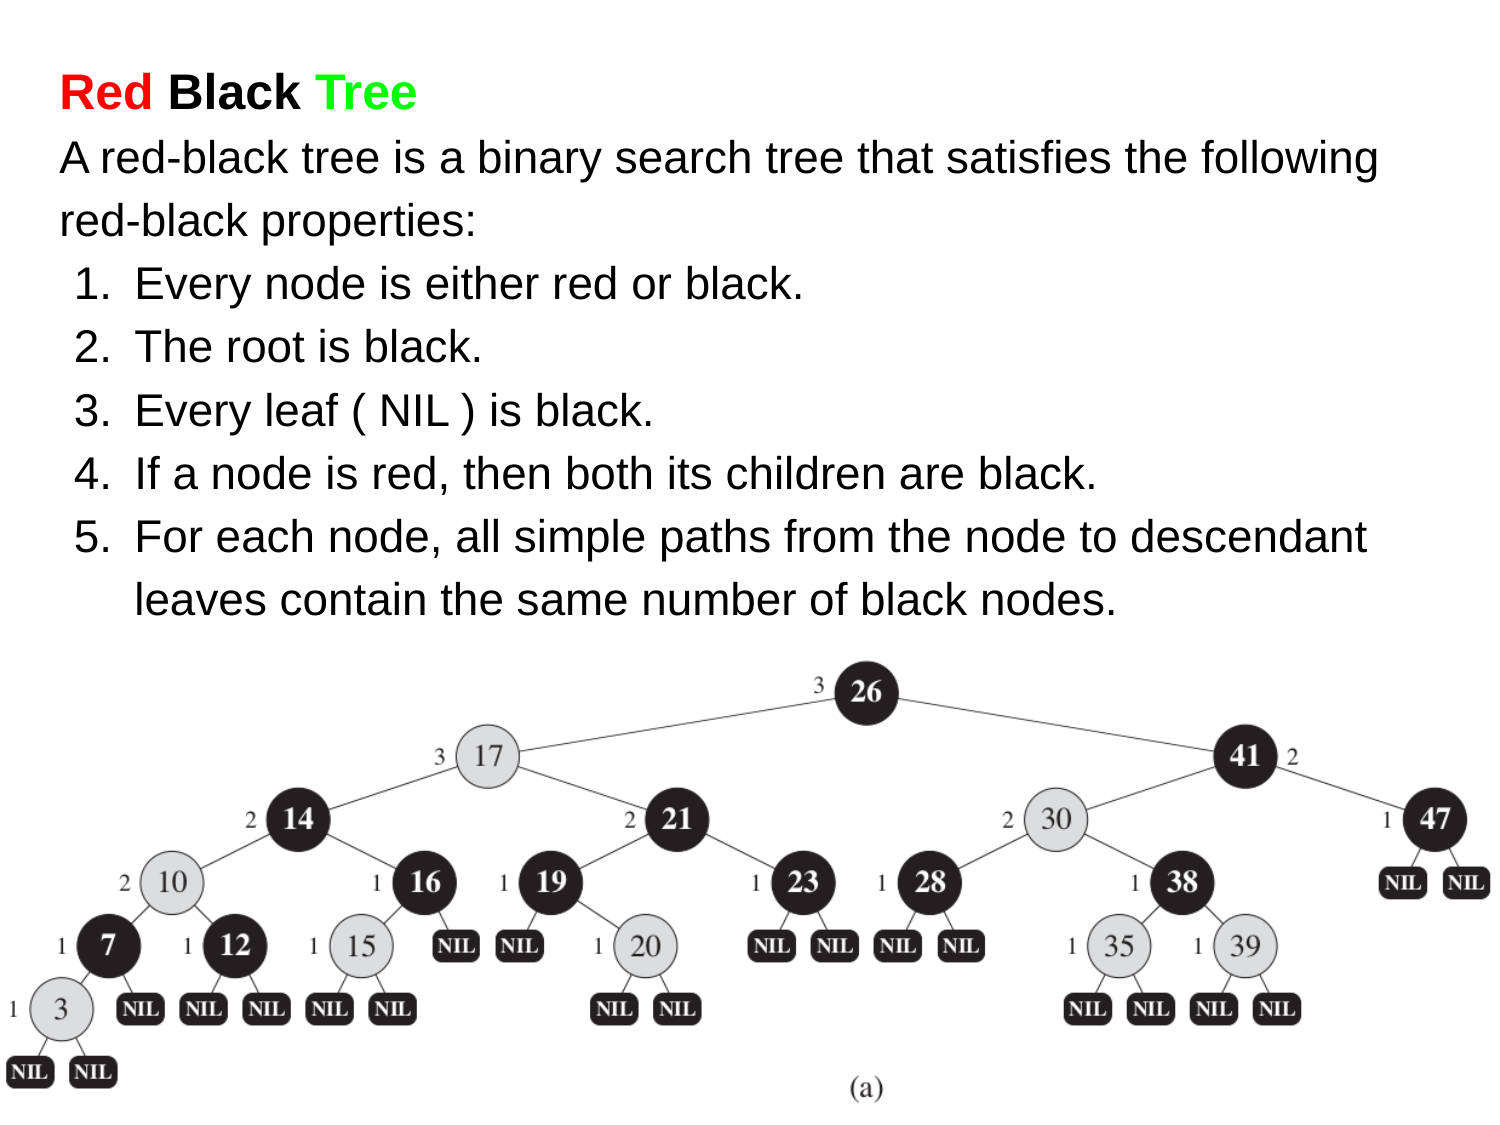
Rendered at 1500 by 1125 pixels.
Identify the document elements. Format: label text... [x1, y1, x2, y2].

picture [0, 652, 1500, 1125]
text_box Red Black Tree A red-black tree is a binary search tree that satisfies the following red-black properties: Every node is either red or black. The root is black. Every leaf ( NIL ) is black. If a node is red, then both its children are black. For each node, all simple paths from the node to descendant leaves contain the same number of black nodes. [44, 44, 1455, 651]
